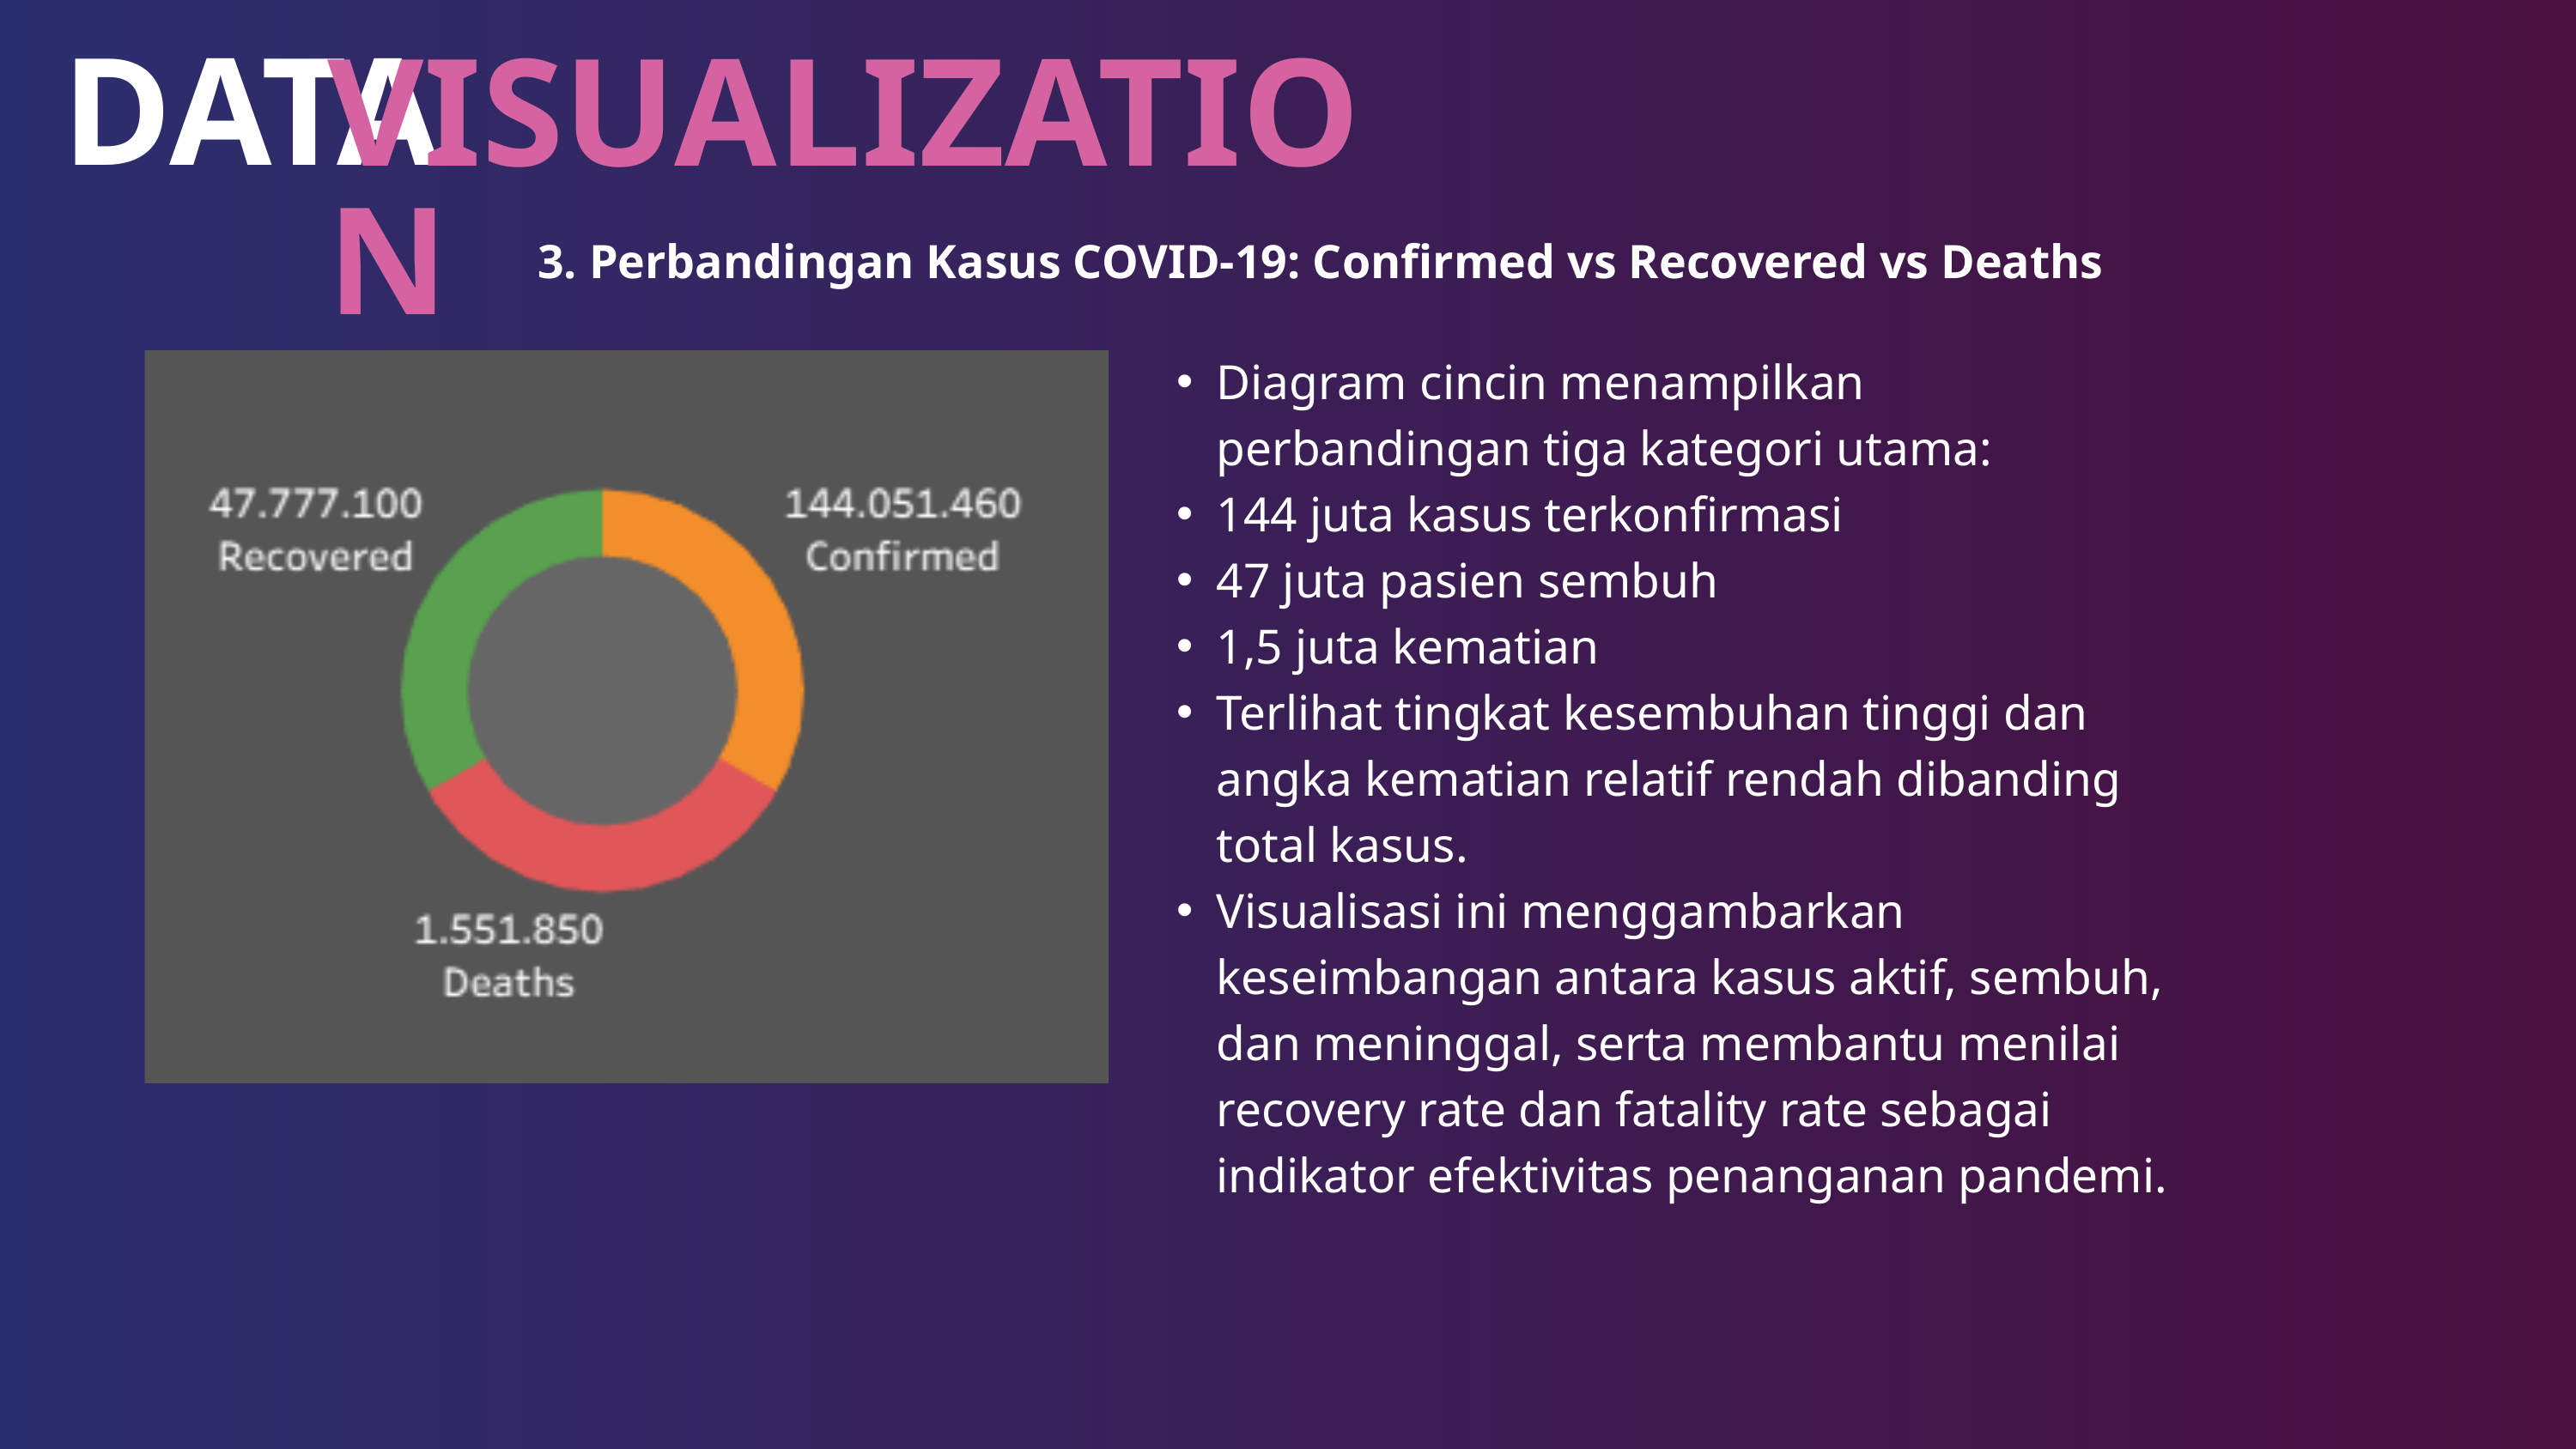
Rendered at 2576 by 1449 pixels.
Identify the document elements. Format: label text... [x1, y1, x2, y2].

text_box DATA [62, 46, 327, 196]
text_box [144, 350, 1109, 1084]
text_box Diagram cincin menampilkan perbandingan tiga kategori utama: 144 juta kasus terkonfirmasi 47 juta pasien sembuh 1,5 juta kematian Terlihat tingkat kesembuhan tinggi dan angka kematian relatif rendah dibanding total kasus. Visualisasi ini menggambarkan keseimbangan antara kasus aktif, sembuh, dan meninggal, serta membantu menilai recovery rate dan fatality rate sebagai indikator efektivitas penanganan pandemi. [1136, 343, 2184, 1269]
text_box VISUALIZATION [327, 46, 1400, 344]
text_box 3. Perbandingan Kasus COVID-19: Confirmed vs Recovered vs Deaths [492, 222, 2150, 353]
